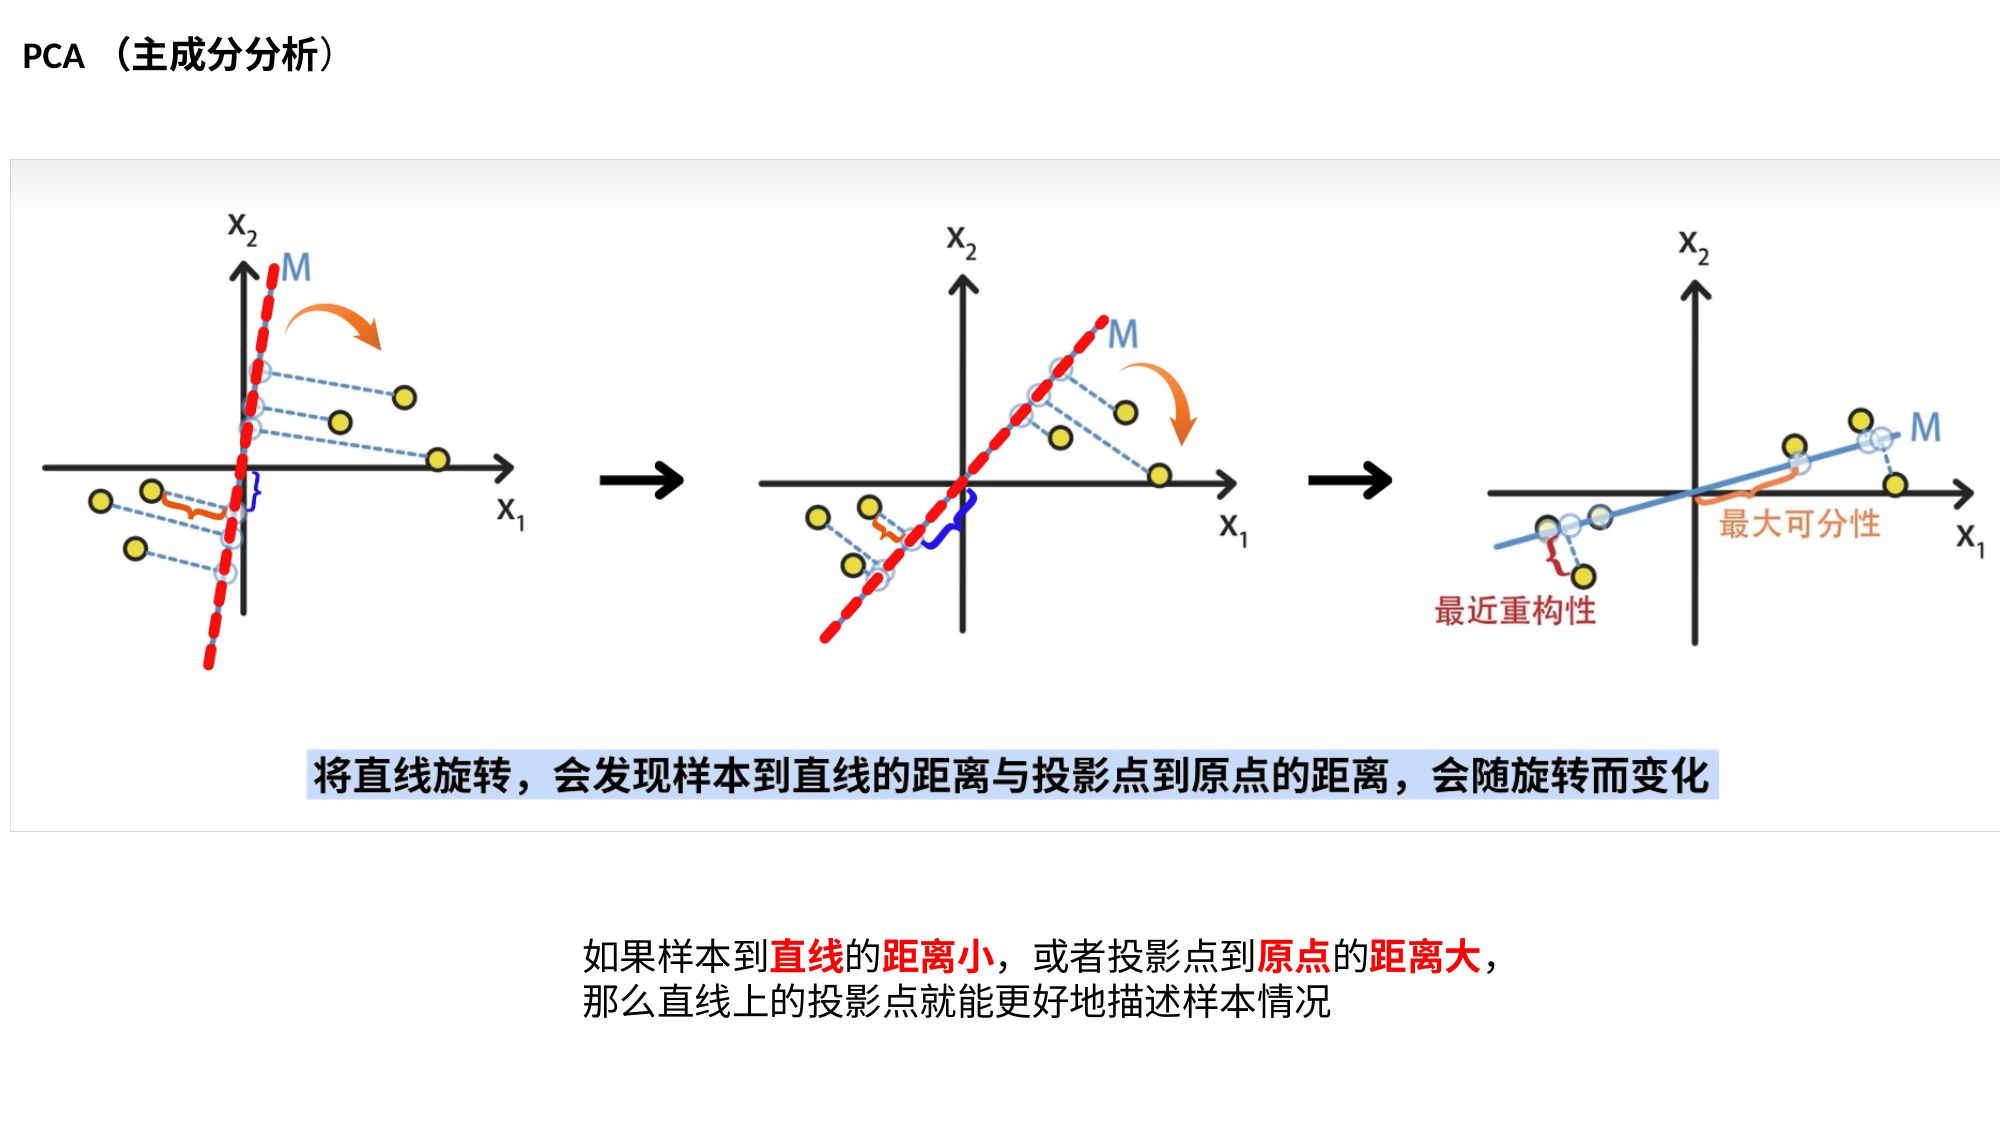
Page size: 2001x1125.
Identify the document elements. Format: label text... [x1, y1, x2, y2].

text_box 如果样本到直线的距离小，或者投影点到原点的距离大，那么直线上的投影点就能更好地描述样本情况 [567, 926, 1510, 1031]
picture [7, 157, 2000, 834]
text_box PCA（主成分分析） [8, 23, 415, 84]
